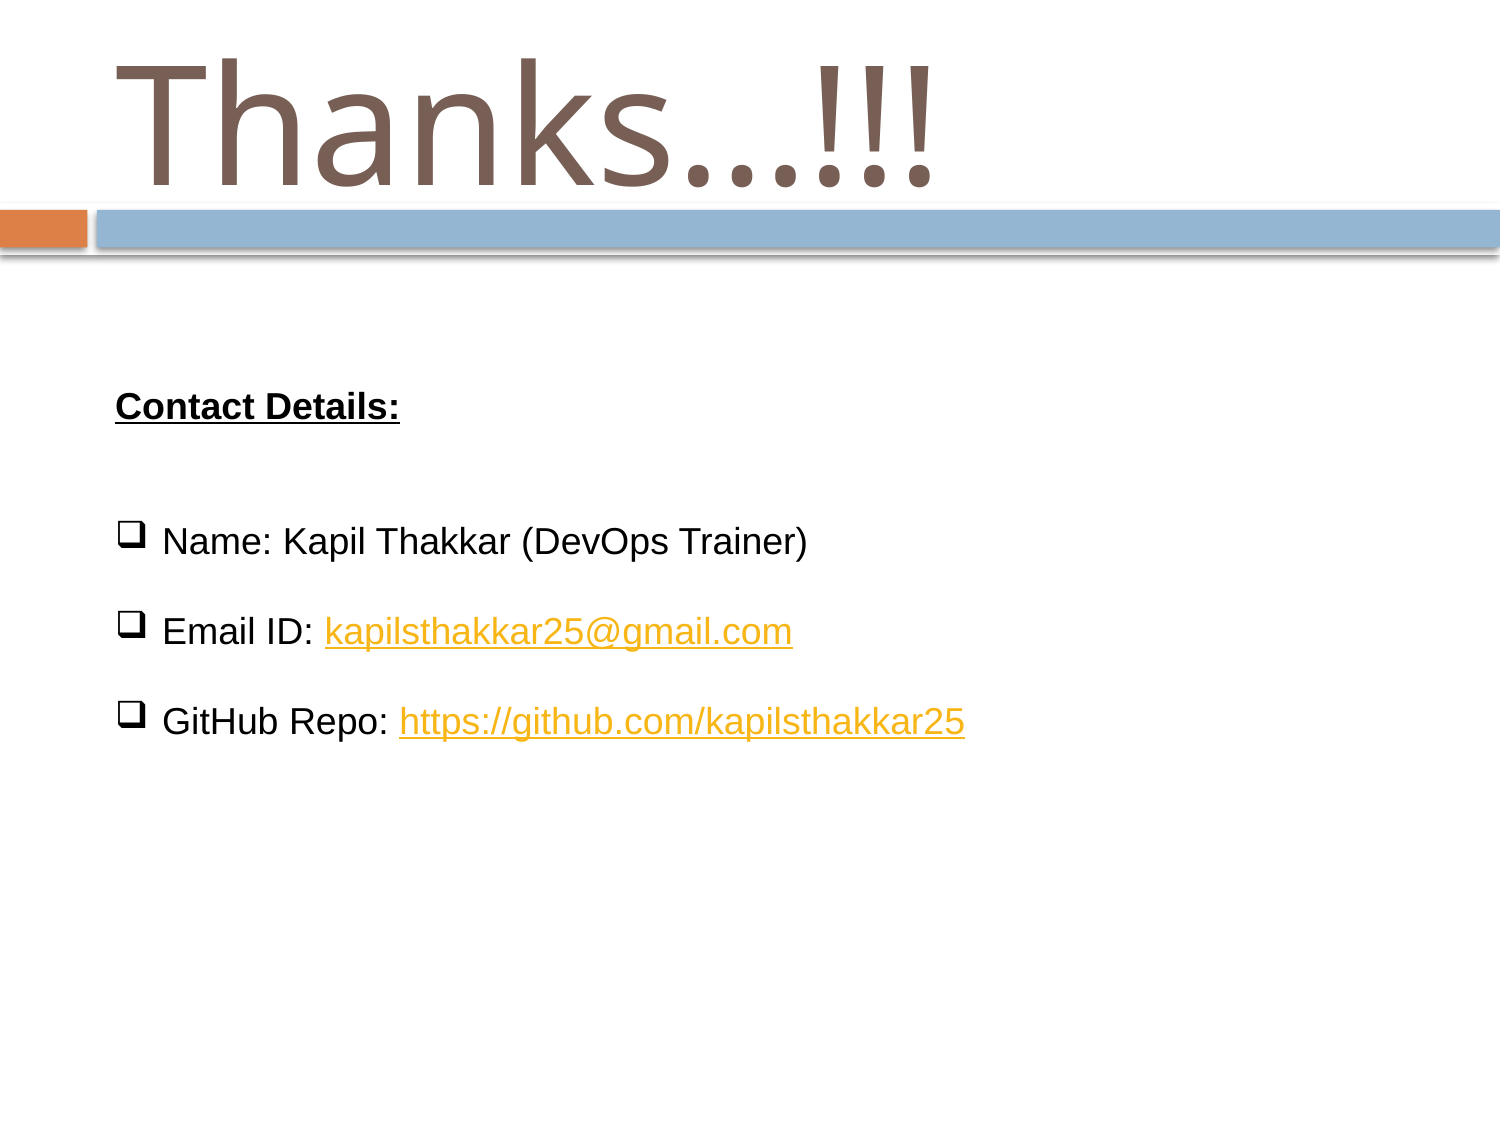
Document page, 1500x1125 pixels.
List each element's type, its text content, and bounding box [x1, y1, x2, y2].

title Thanks…!!! [100, 37, 1439, 201]
text_box Contact Details: Name: Kapil Thakkar (DevOps Trainer) Email ID: kapilsthakkar25@gmail.com GitHub Repo: https://github.com/kapilsthakkar25 [100, 374, 992, 795]
